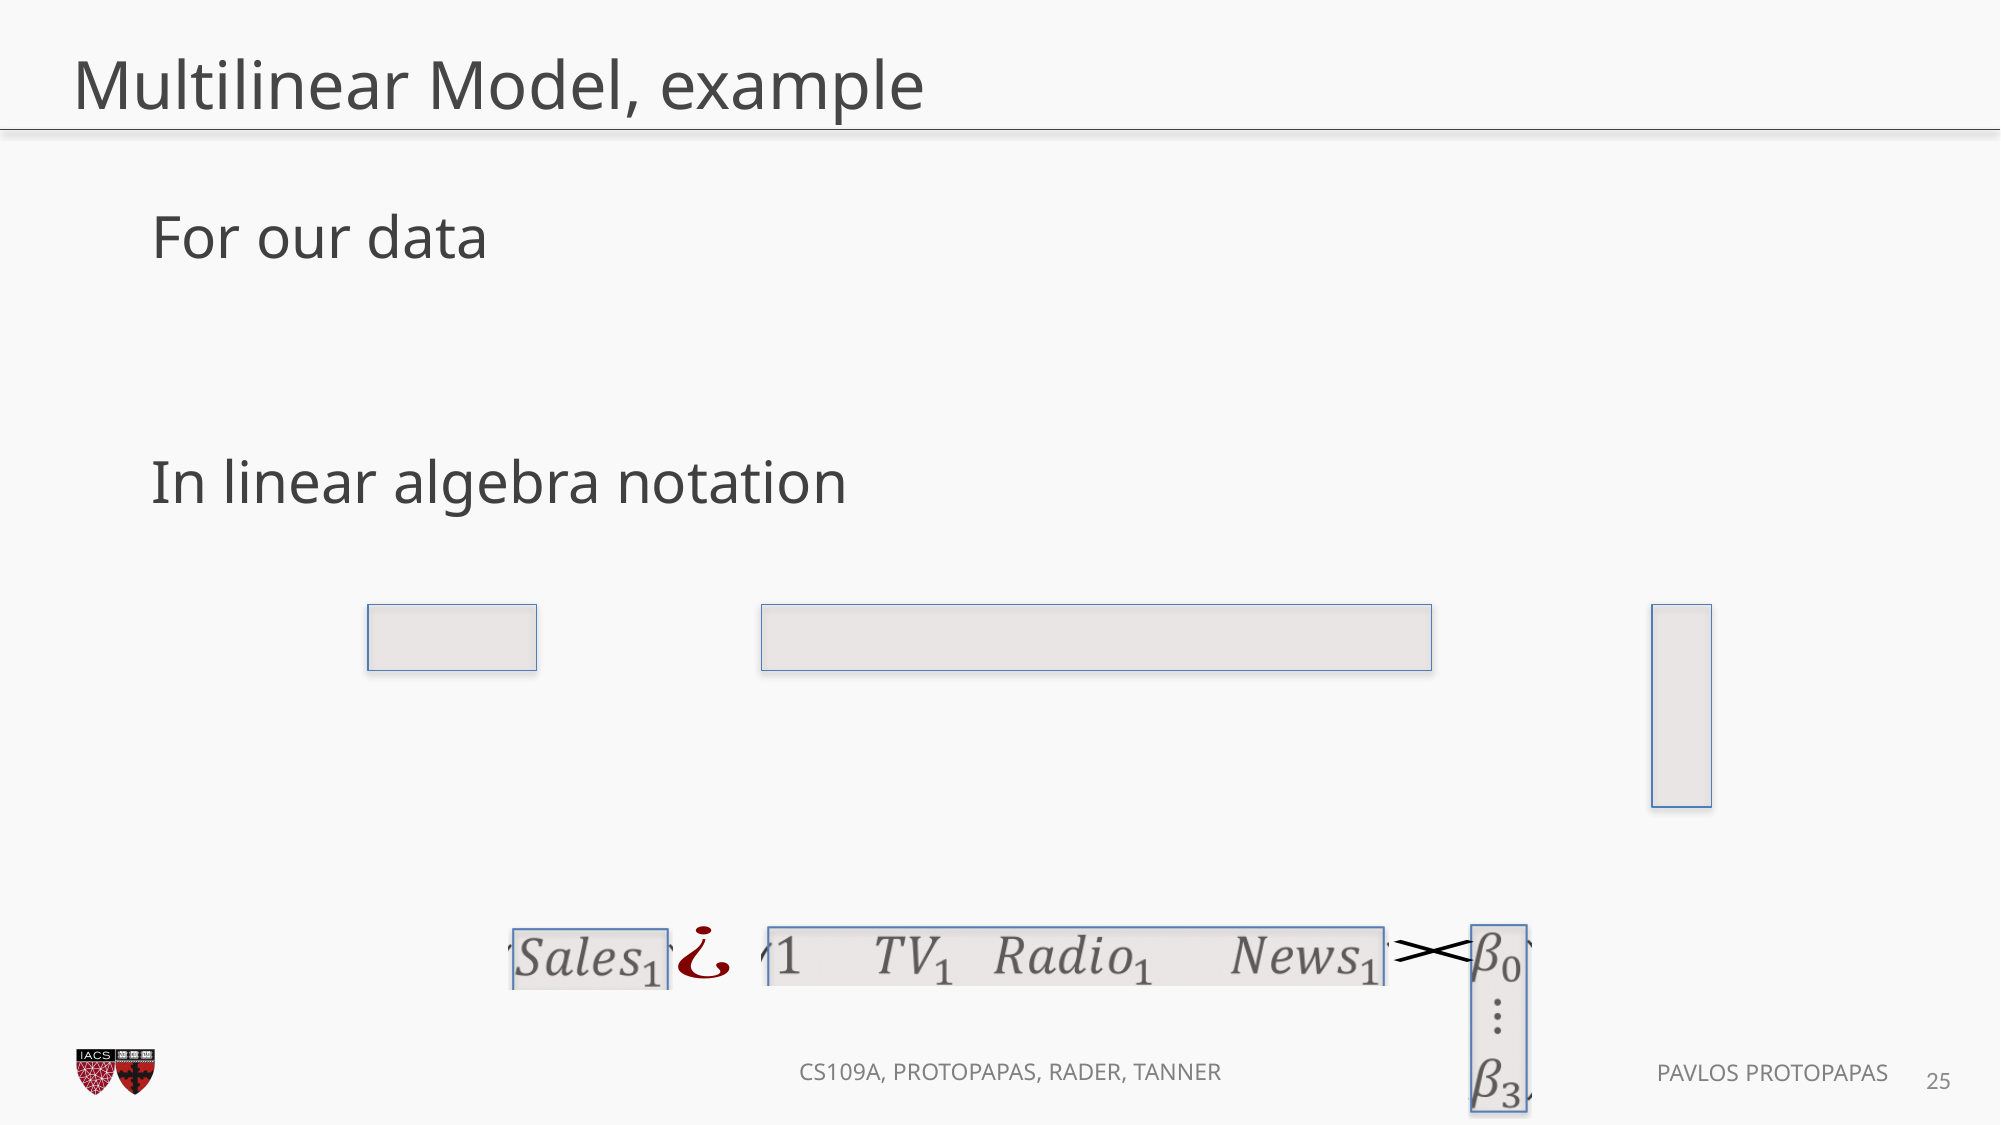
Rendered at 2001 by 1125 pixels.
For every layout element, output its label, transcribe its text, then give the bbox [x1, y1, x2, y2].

picture [507, 926, 673, 990]
text_box [367, 604, 537, 671]
text_box [1651, 604, 1712, 808]
title Multilinear Model, example [57, 35, 1943, 162]
picture [75, 1049, 155, 1095]
picture [761, 922, 1389, 986]
slide_number 25 [1535, 1050, 1967, 1110]
picture [1468, 922, 1532, 1119]
text_box [761, 604, 1432, 671]
